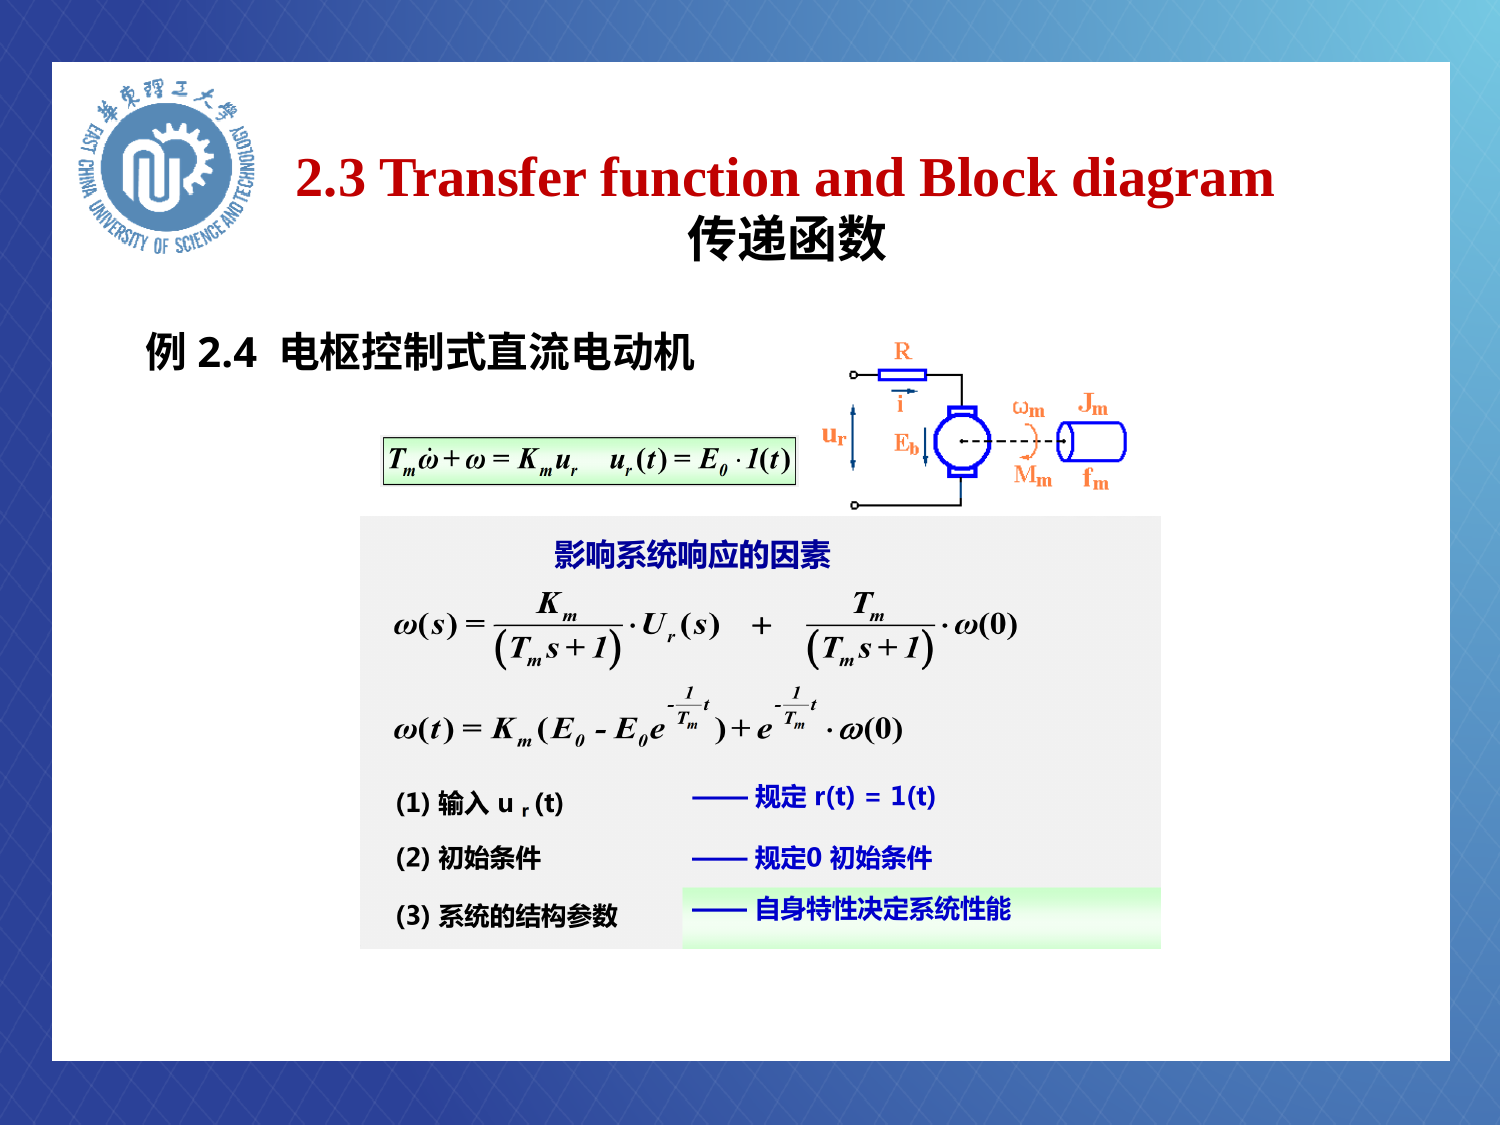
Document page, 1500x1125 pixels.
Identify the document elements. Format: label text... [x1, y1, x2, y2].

text_box 例2.4 电枢控制式直流电动机 [130, 327, 711, 383]
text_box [820, 335, 1131, 514]
picture [0, 0, 1500, 1125]
text_box 2.3 Transfer function and Block diagram 传递函数 [280, 132, 1305, 276]
